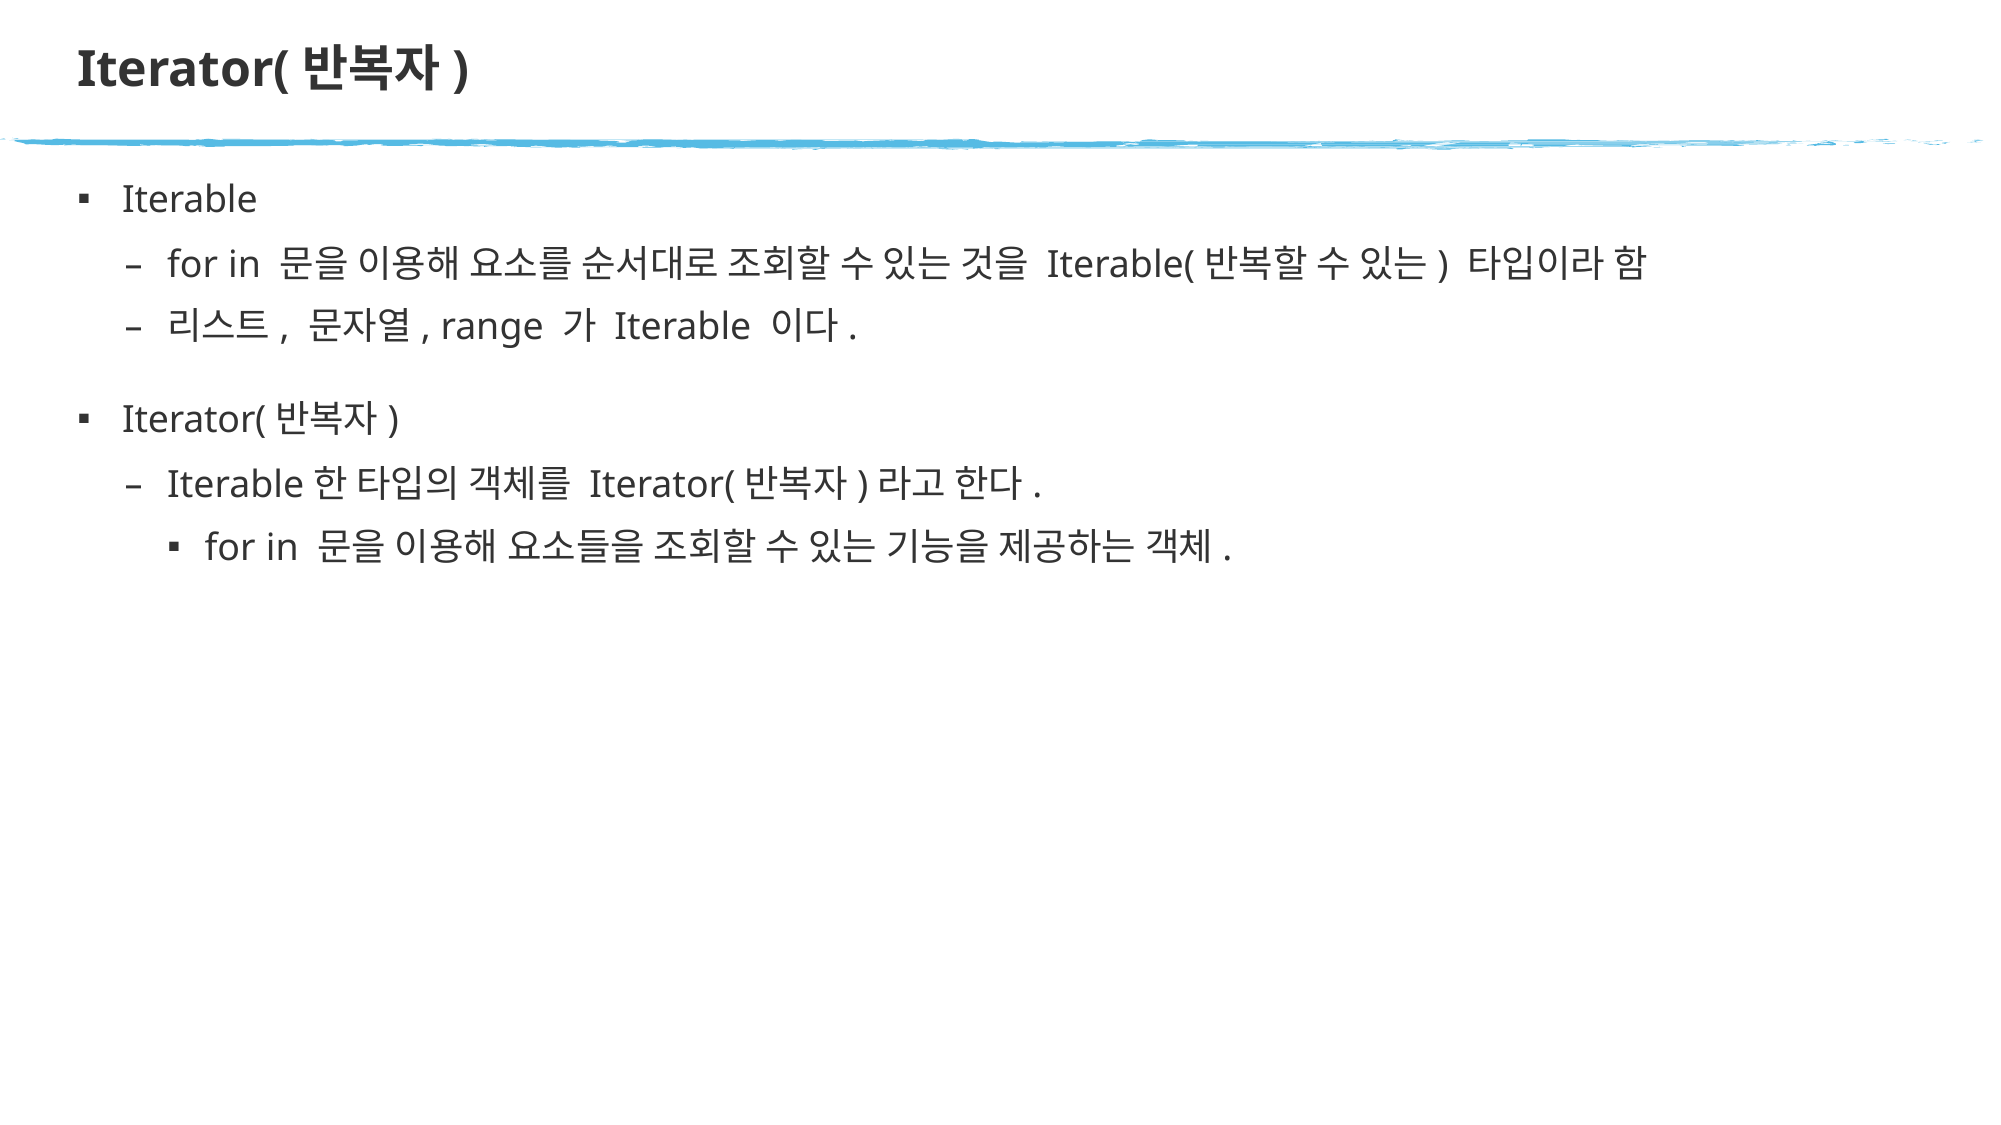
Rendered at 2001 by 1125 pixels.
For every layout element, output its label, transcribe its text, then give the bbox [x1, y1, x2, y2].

text_box Iterable for in 문을 이용해 요소를 순서대로 조회할 수 있는 것을 Iterable(반복할 수 있는) 타입이라 함 리스트, 문자열, range 가 Iterable 이다. Iterator(반복자) Iterable한 타입의 객체를 Iterator(반복자)라고 한다. for in 문을 이용해 요소들을 조회할 수 있는 기능을 제공하는 객체. [75, 148, 1921, 569]
title Iterator(반복자) [75, 34, 1700, 225]
